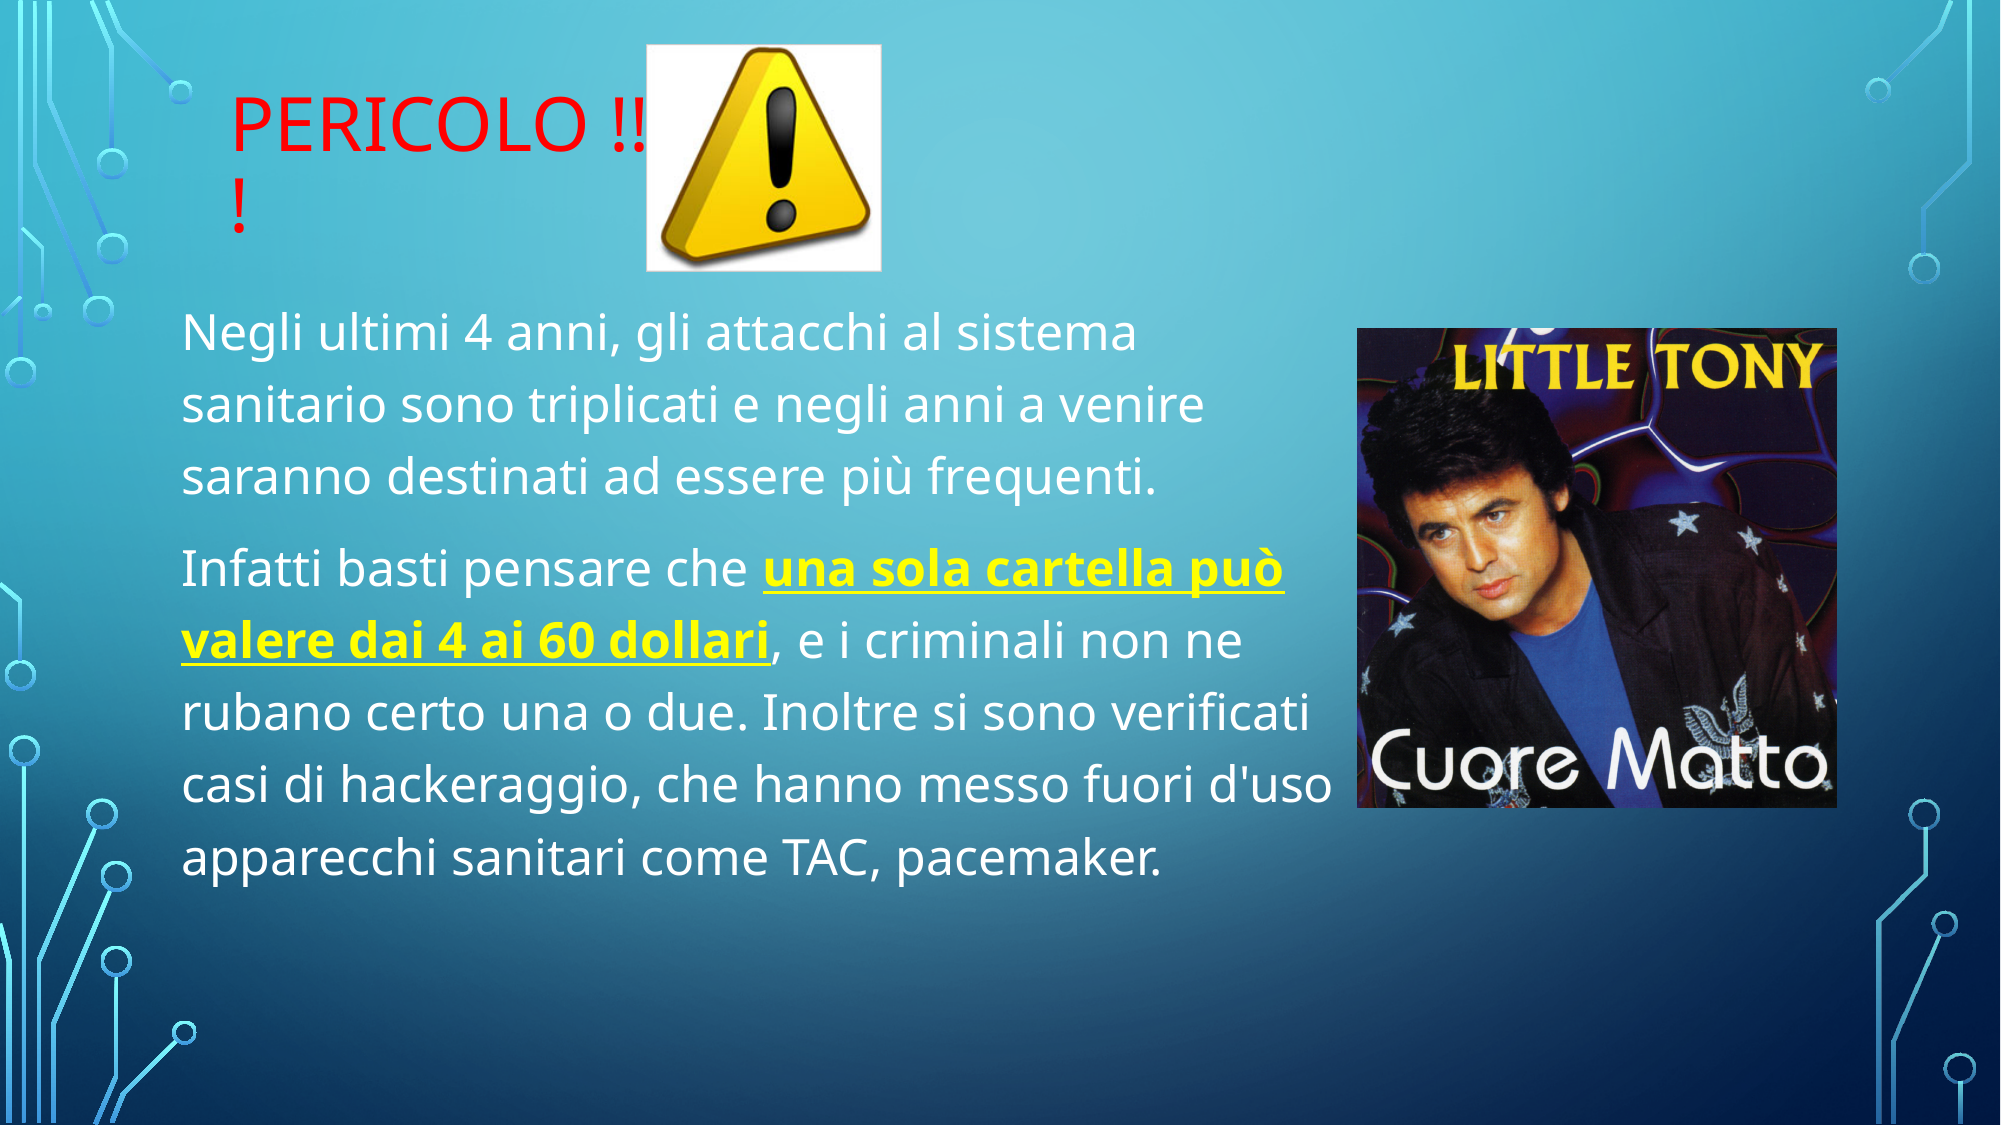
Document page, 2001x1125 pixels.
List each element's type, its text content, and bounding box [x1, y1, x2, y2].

list Negli ultimi 4 anni, gli attacchi al sistema sanitario sono triplicati e negli anni a venire saranno destinati ad essere più frequenti. Infatti basti pensare che una sola cartella può valere dai 4 ai 60 dollari, e i criminali non ne rubano certo una o due. Inoltre si sono verificati casi di hackeraggio, che hanno messo fuori d'uso apparecchi sanitari come TAC, pacemaker. [166, 280, 1354, 1019]
picture [646, 44, 882, 272]
title Pericolo !!! [214, 46, 674, 280]
picture [1357, 328, 1837, 809]
